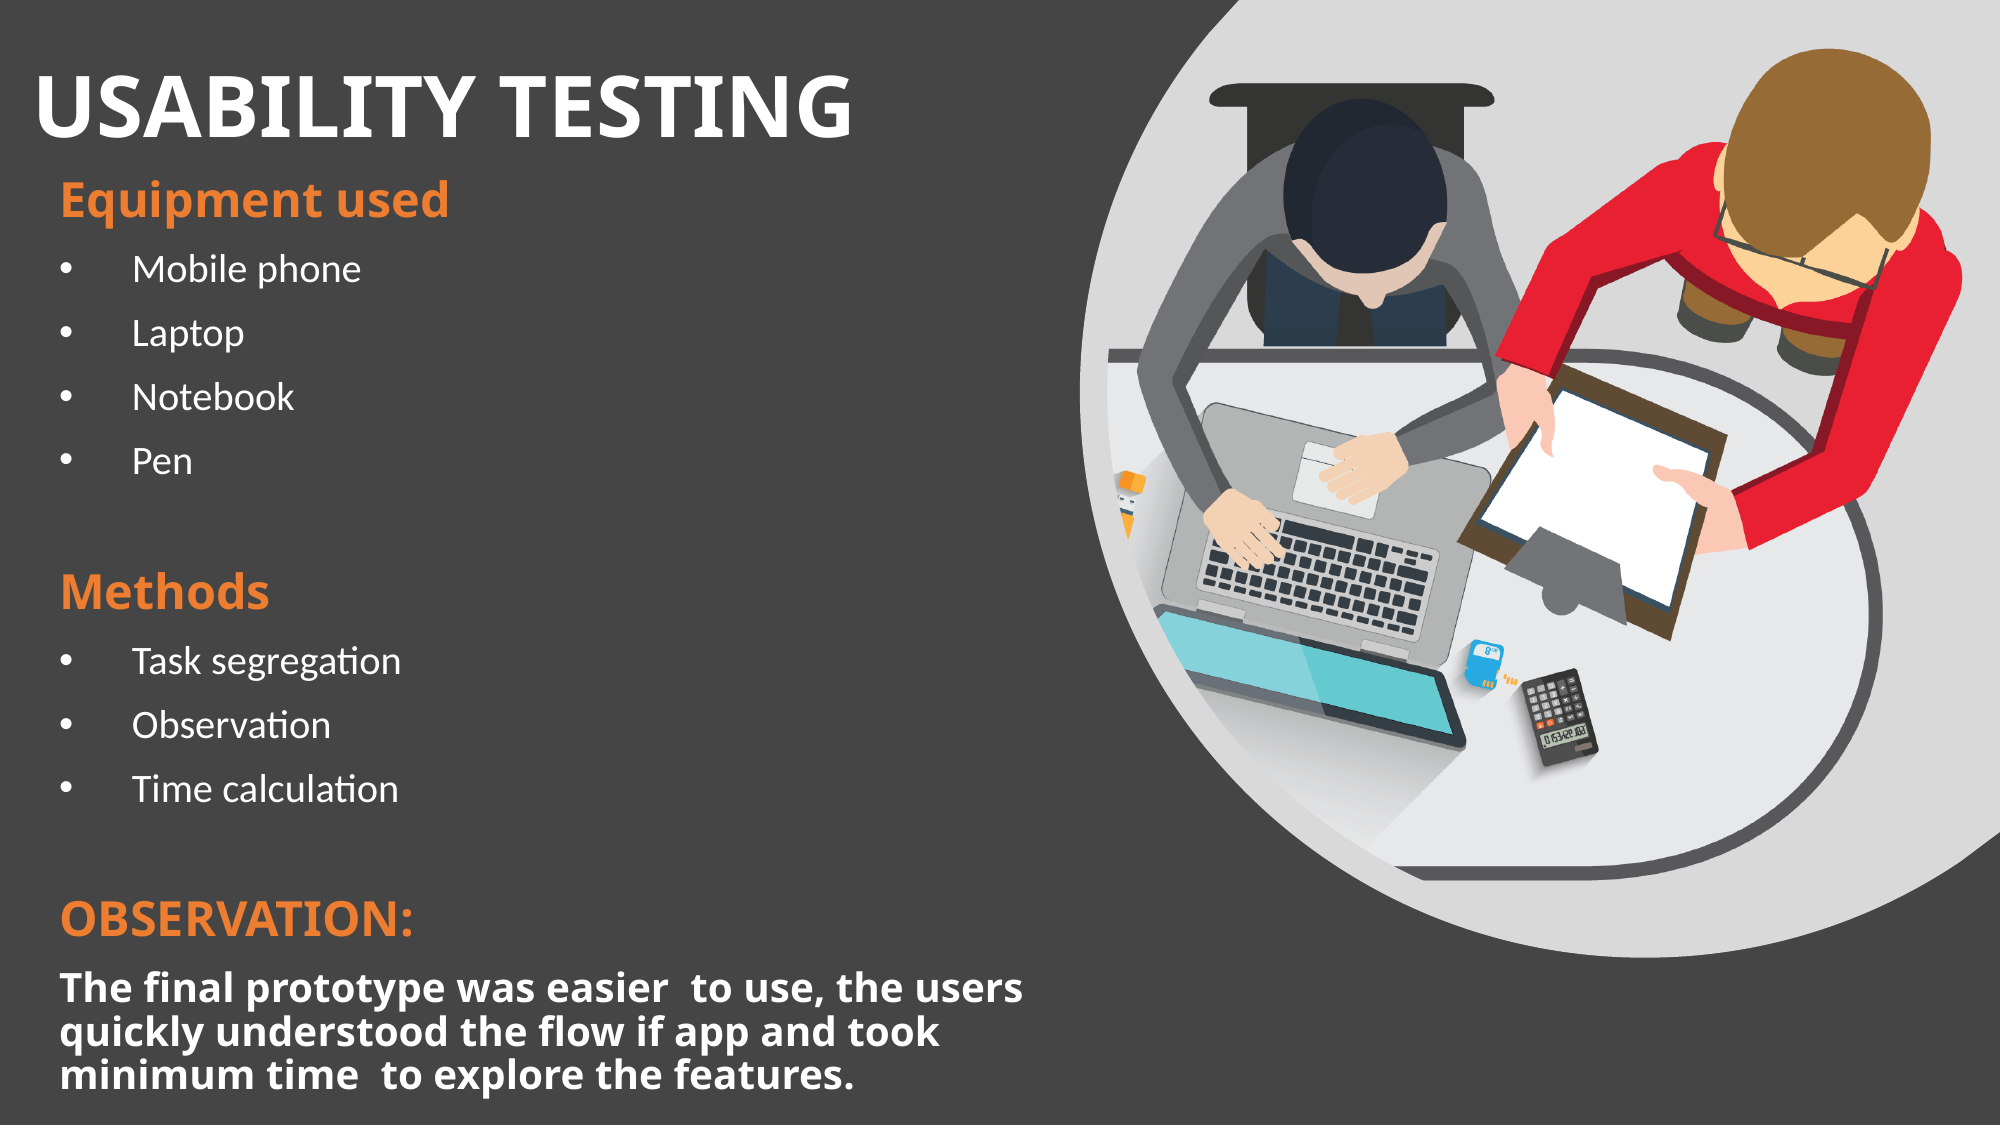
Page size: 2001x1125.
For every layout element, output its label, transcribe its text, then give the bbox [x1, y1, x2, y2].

list Equipment used Mobile phone Laptop Notebook Pen Methods Task segregation Observation Time calculation OBSERVATION: The final prototype was easier to use, the users quickly understood the flow if app and took minimum time to explore the features. [44, 168, 1059, 1109]
picture [1107, 0, 2000, 928]
text_box [1078, 215, 1107, 570]
text_box [1460, 928, 1830, 959]
title USABILITY TESTING [17, 16, 890, 204]
